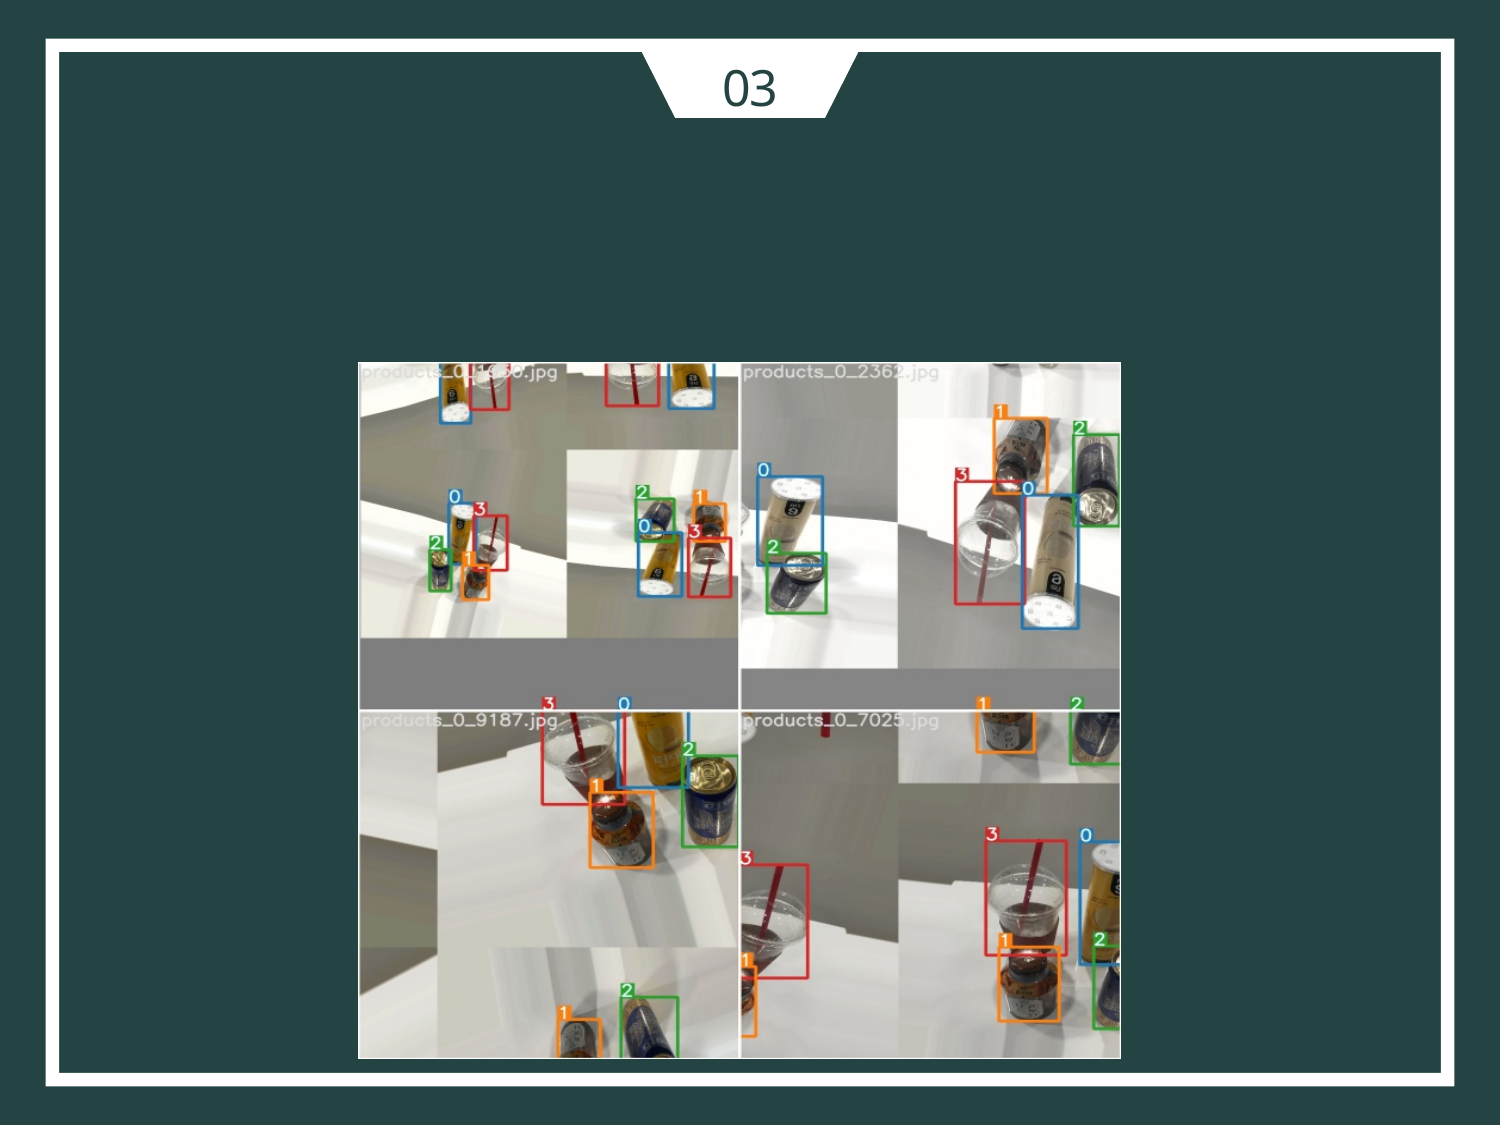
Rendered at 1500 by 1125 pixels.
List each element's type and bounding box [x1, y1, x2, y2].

text_box [45, 38, 1455, 1087]
picture [358, 362, 1121, 1059]
